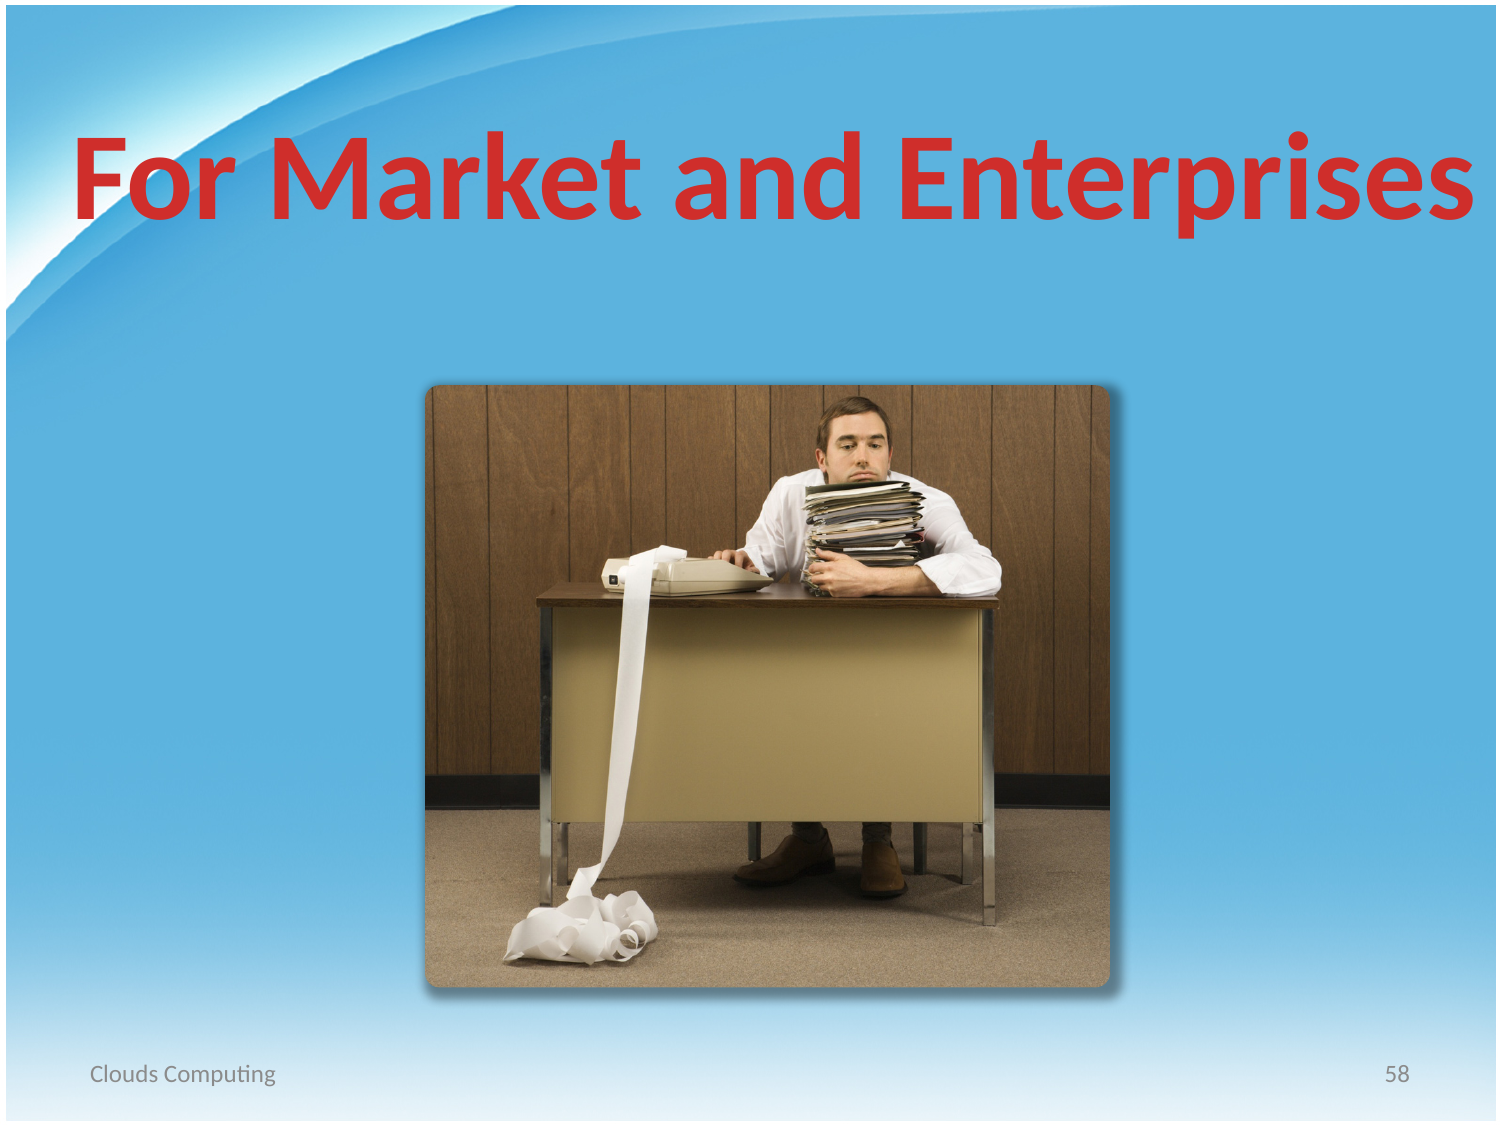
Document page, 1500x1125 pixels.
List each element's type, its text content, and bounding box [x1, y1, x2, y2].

slide_number 58 [1074, 1042, 1425, 1103]
text_box For Market and Enterprises [55, 87, 1493, 253]
picture [0, 0, 1500, 1125]
slide_number Clouds Computing [75, 1042, 425, 1103]
